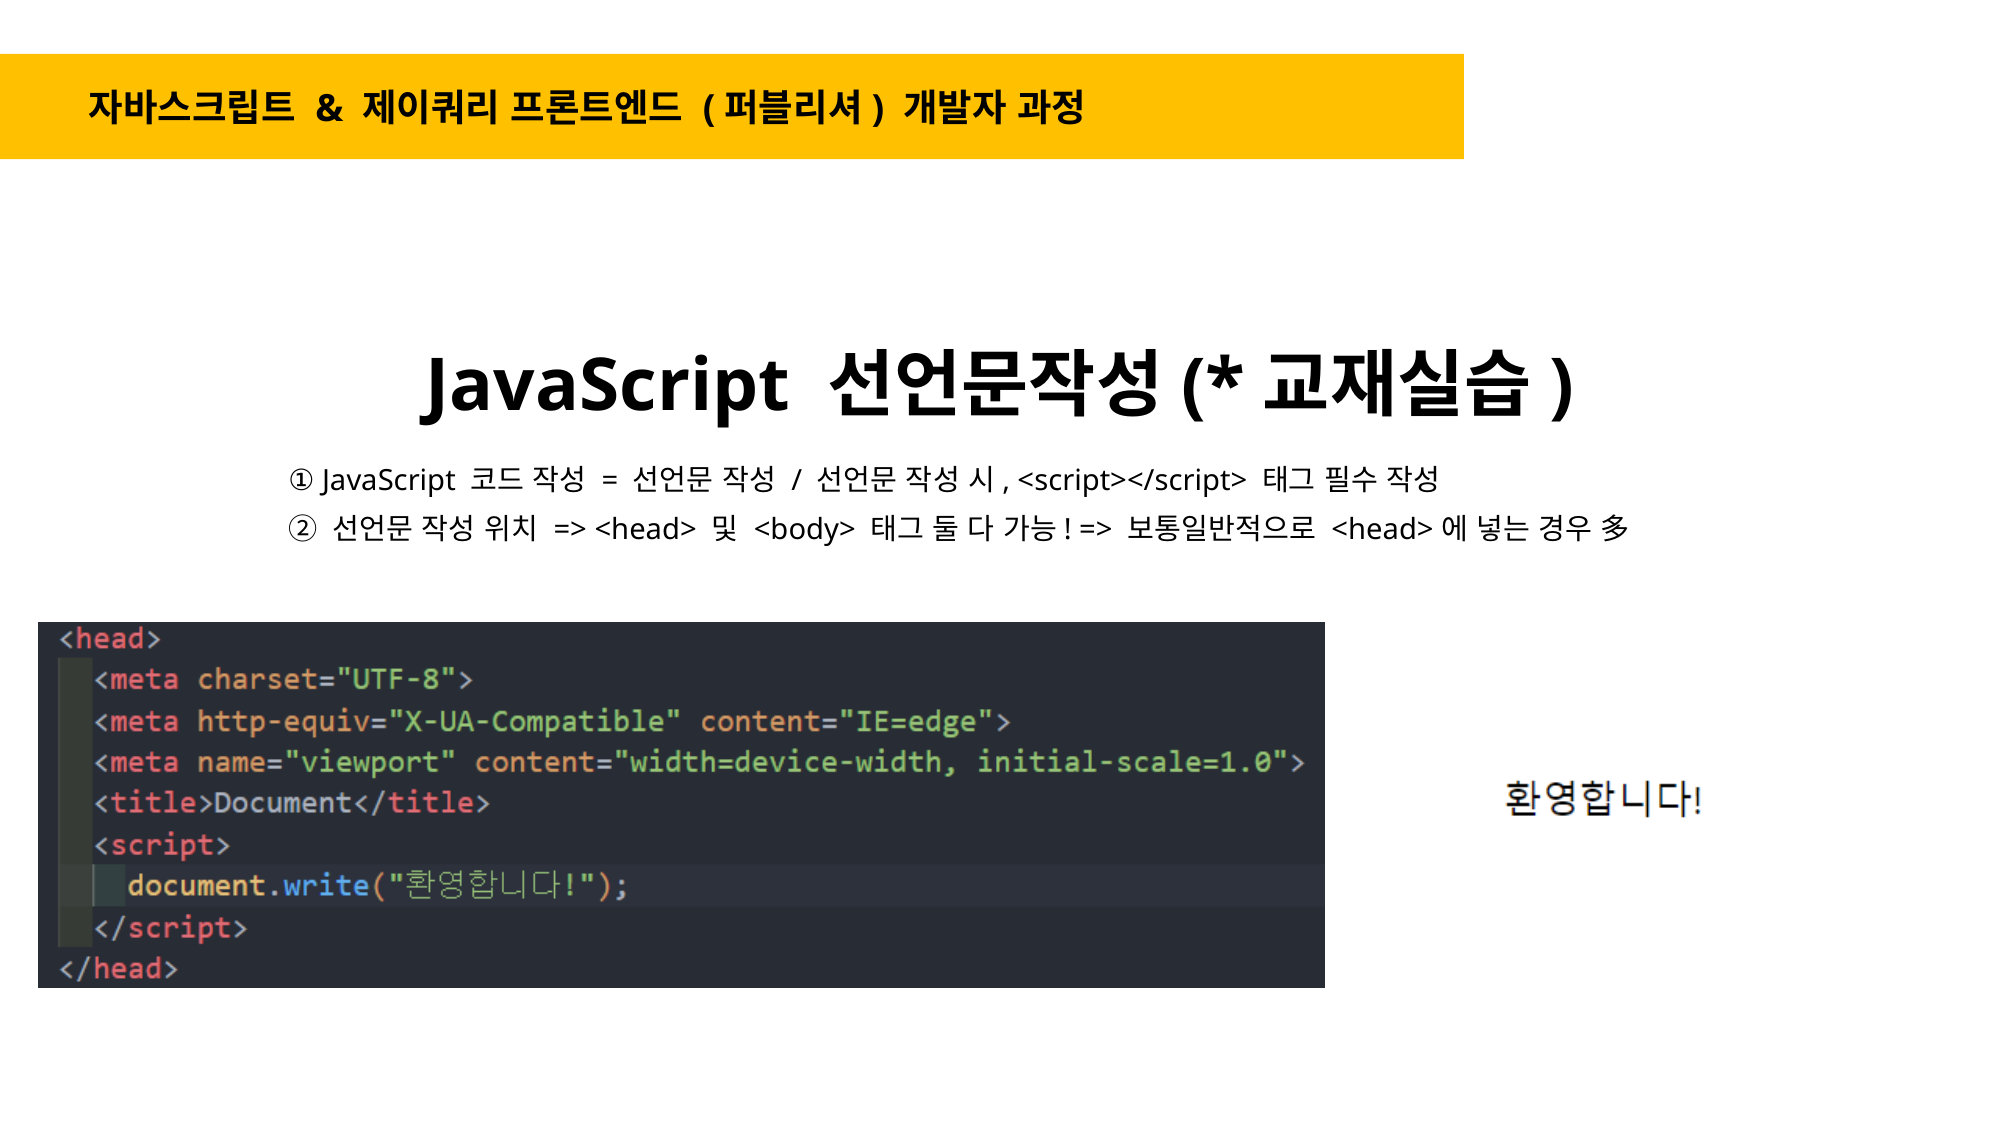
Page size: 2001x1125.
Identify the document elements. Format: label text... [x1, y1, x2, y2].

picture [1487, 759, 1727, 838]
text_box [0, 53, 1464, 160]
picture [38, 622, 1325, 989]
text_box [273, 453, 1727, 554]
text_box JavaScript 선언문작성(*교재실습) [368, 330, 1632, 433]
